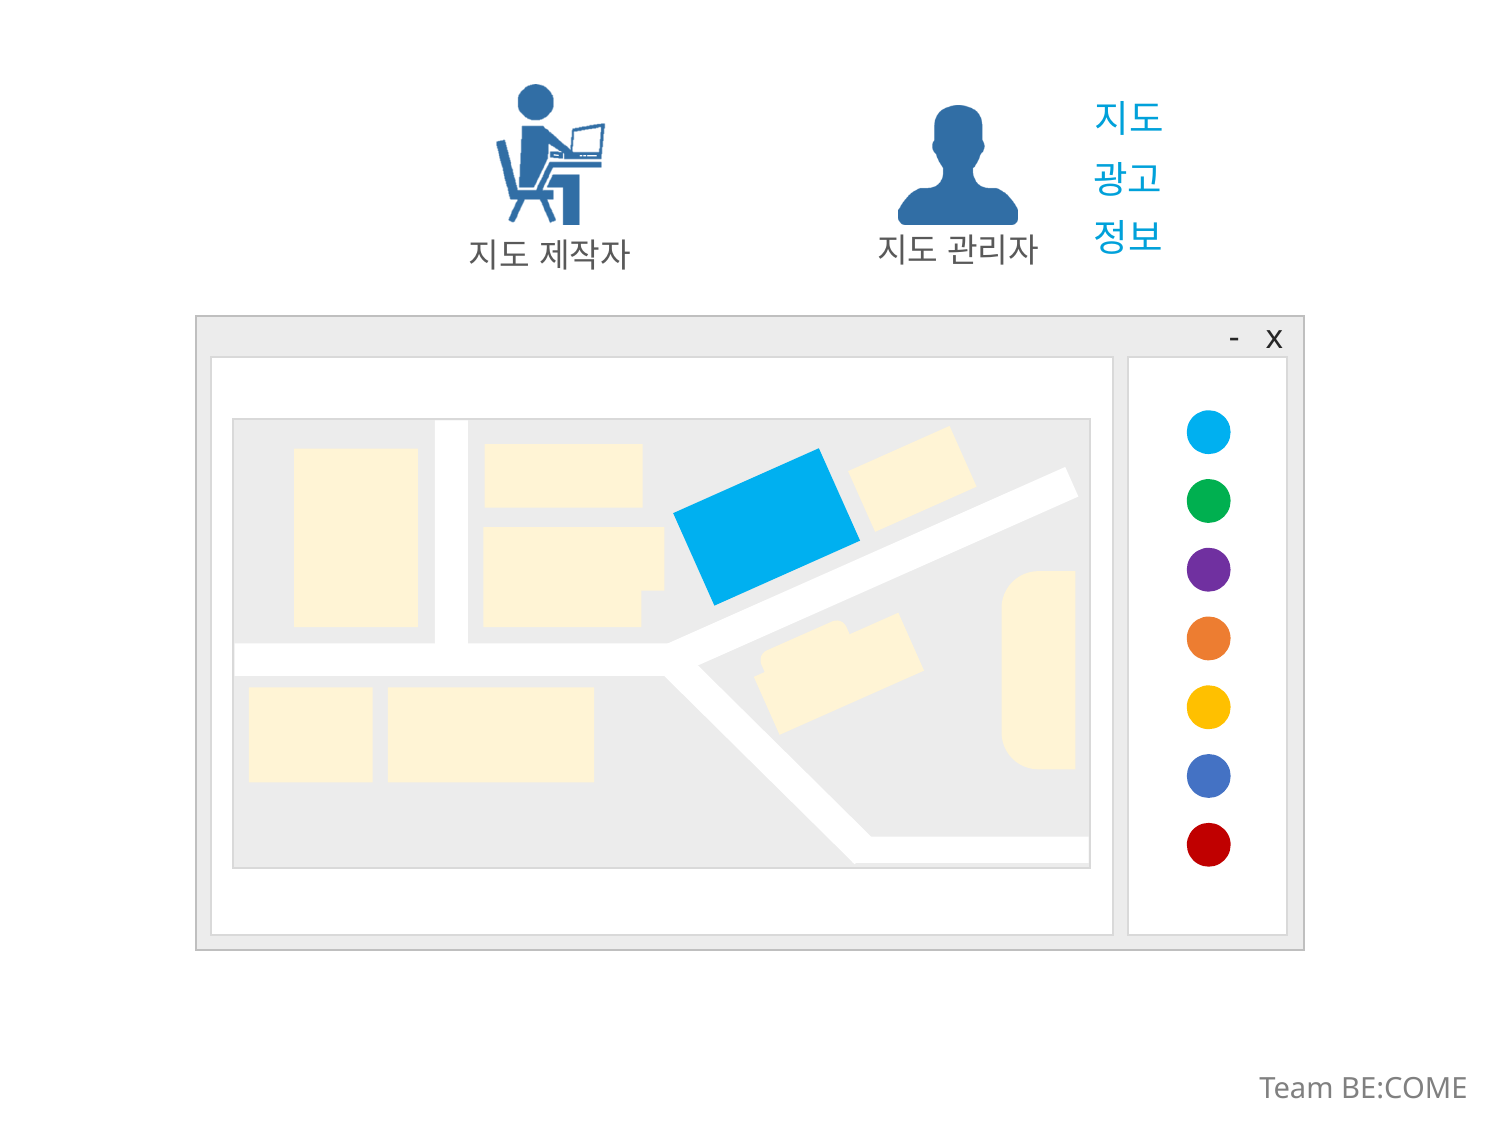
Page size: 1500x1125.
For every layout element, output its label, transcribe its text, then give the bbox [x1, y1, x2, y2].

text_box 광고 [1091, 148, 1178, 206]
text_box 정보 [1091, 206, 1178, 266]
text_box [417, 84, 683, 283]
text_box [825, 105, 1091, 278]
text_box Team BE:COME [1244, 1062, 1500, 1112]
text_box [234, 420, 1091, 863]
text_box 지도 [1080, 88, 1179, 148]
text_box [248, 444, 1076, 783]
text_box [195, 308, 1304, 950]
